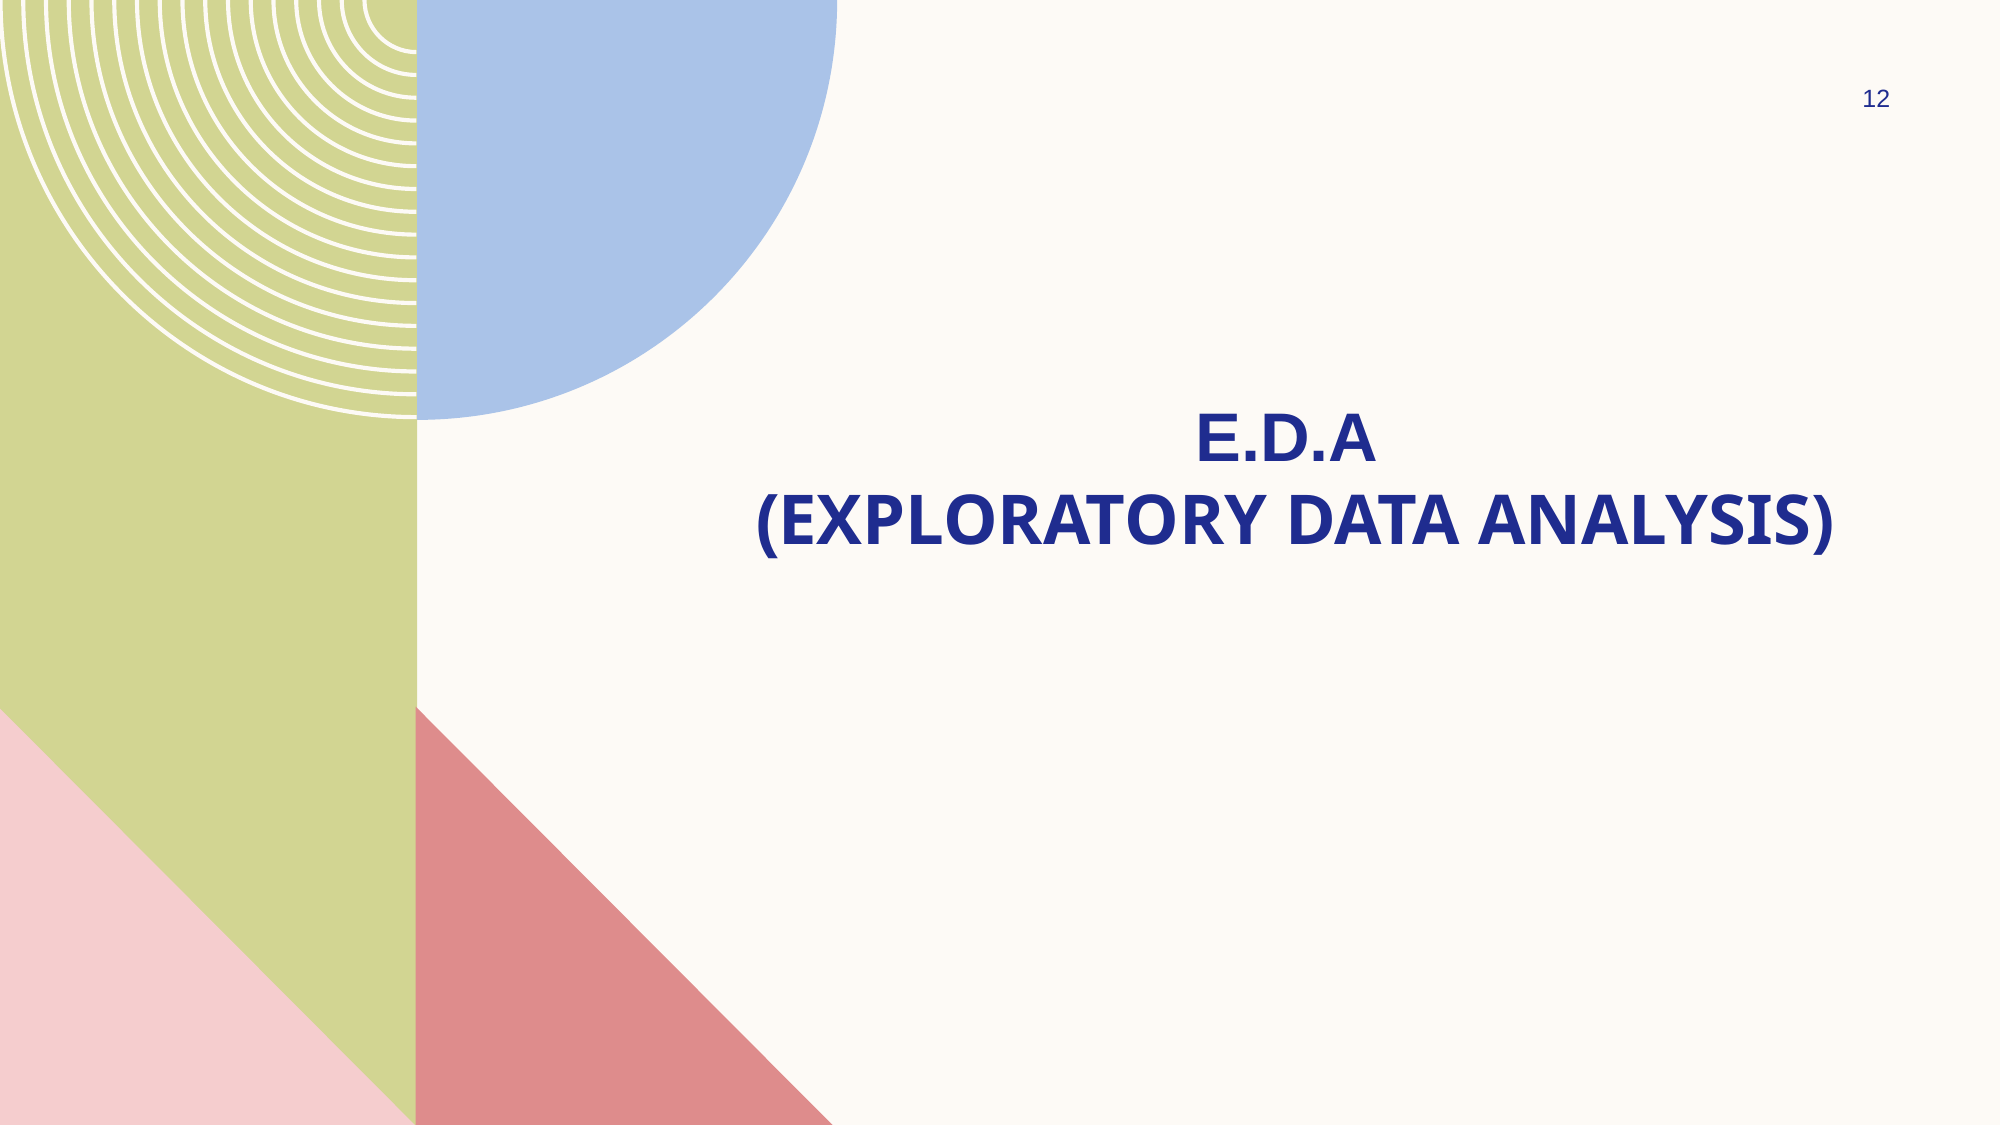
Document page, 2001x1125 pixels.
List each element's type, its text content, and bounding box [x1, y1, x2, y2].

slide_number 12 [1795, 75, 1958, 120]
title e.d.a (Exploratory data analysis) [720, 393, 1871, 660]
